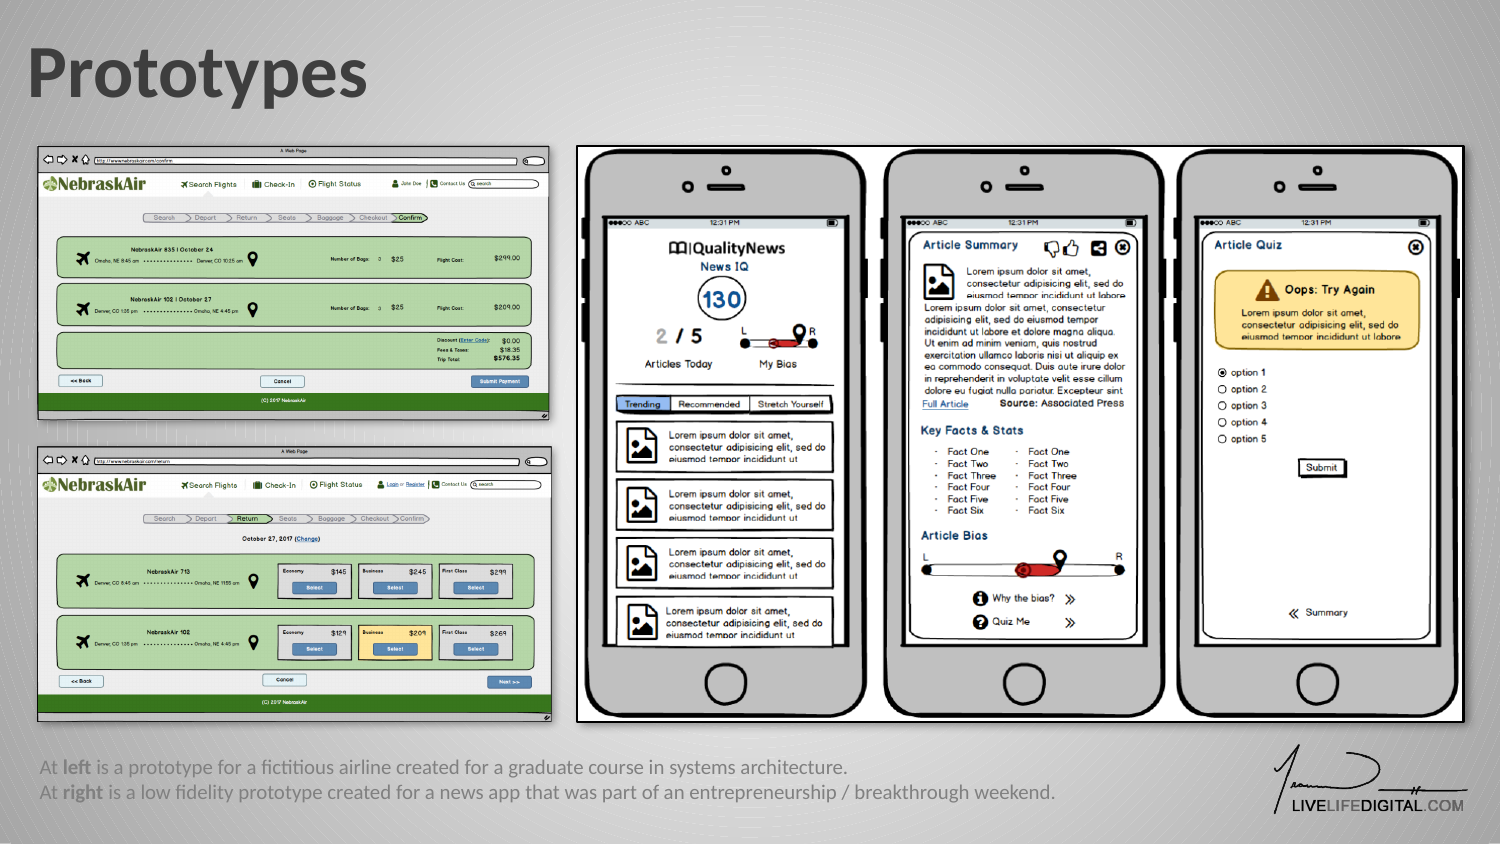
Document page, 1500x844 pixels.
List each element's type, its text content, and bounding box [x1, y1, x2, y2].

text_box At left is a prototype for a fictitious airline created for a graduate course in systems architecture. At right is a low fidelity prototype created for a news app that was part of an entrepreneurship / breakthrough weekend. [24, 746, 1300, 811]
title Prototypes [12, 0, 857, 138]
picture [577, 146, 1463, 721]
picture [37, 446, 552, 723]
picture [1262, 734, 1472, 824]
picture [37, 144, 551, 421]
